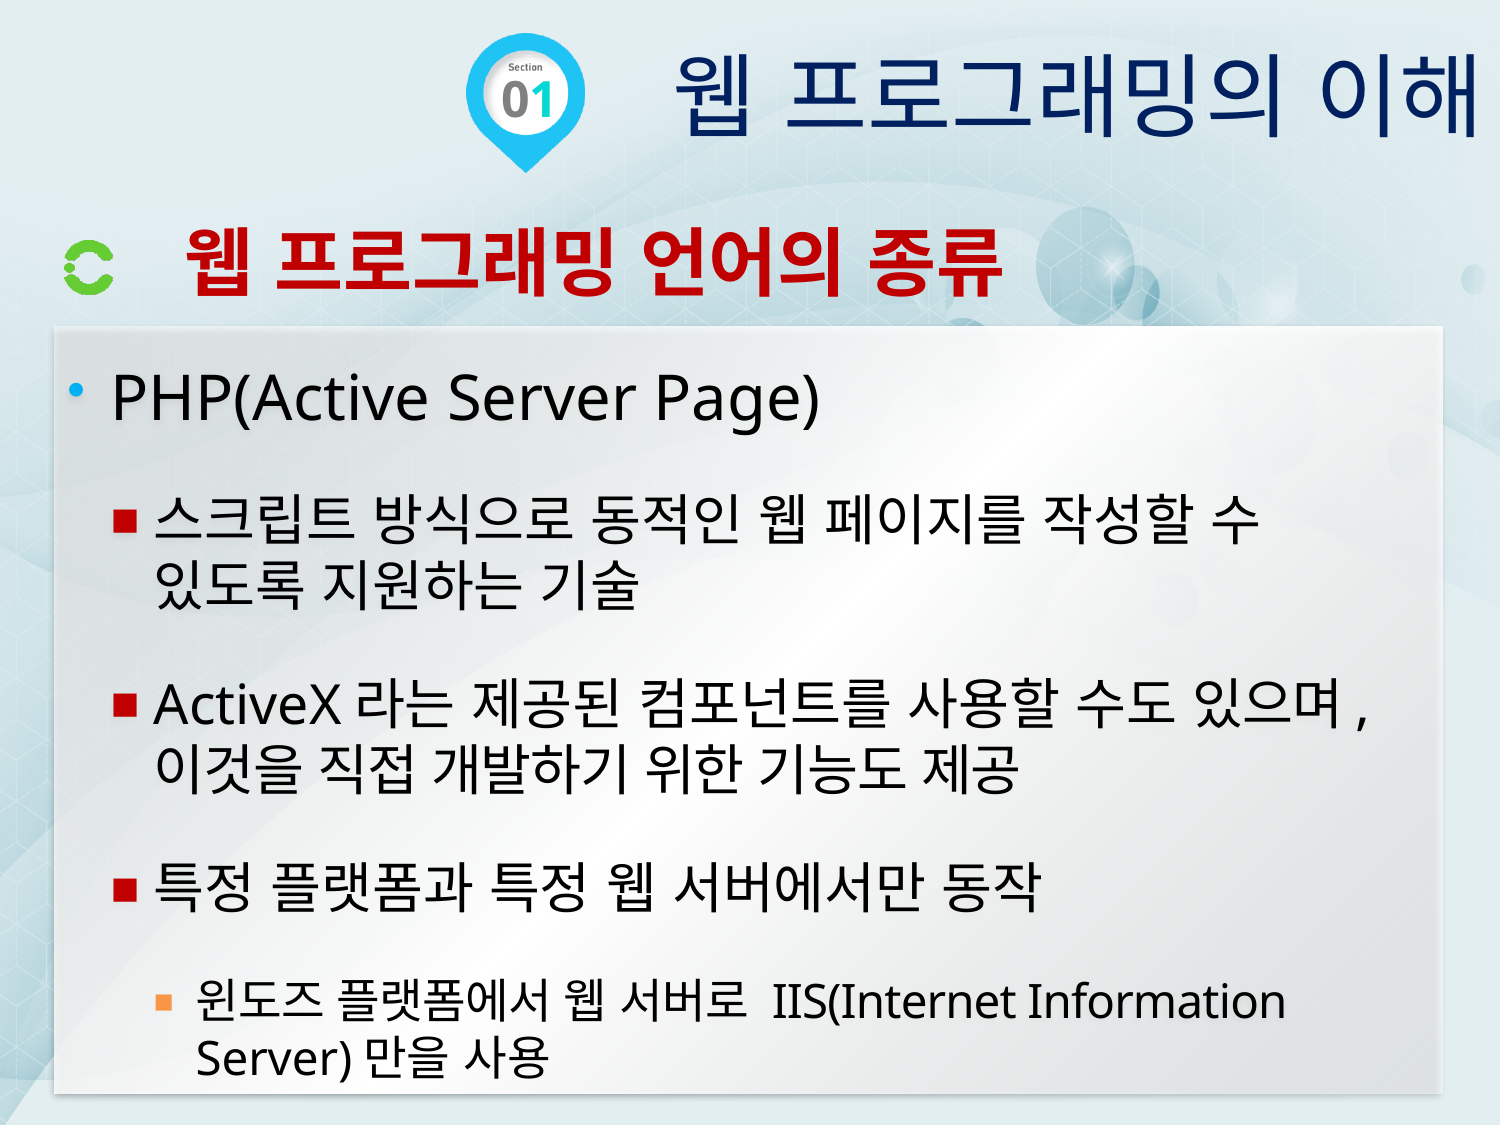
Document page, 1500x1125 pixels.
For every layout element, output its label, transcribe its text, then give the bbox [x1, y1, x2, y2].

text_box 웹 프로그래밍 언어의 종류 [169, 208, 1022, 313]
list PHP(Active Server Page) 스크립트 방식으로 동적인 웹 페이지를 작성할 수 있도록 지원하는 기술 ActiveX라는 제공된 컴포넌트를 사용할 수도 있으며, 이것을 직접 개발하기 위한 기능도 제공 특정 플랫폼과 특정 웹 서버에서만 동작 윈도즈 플랫폼에서 웹 서버로 IIS(Internet Information Server)만을 사용 [54, 326, 1443, 1094]
picture [64, 240, 113, 295]
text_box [466, 33, 585, 173]
title 웹 프로그래밍의 이해 [0, 0, 1500, 188]
